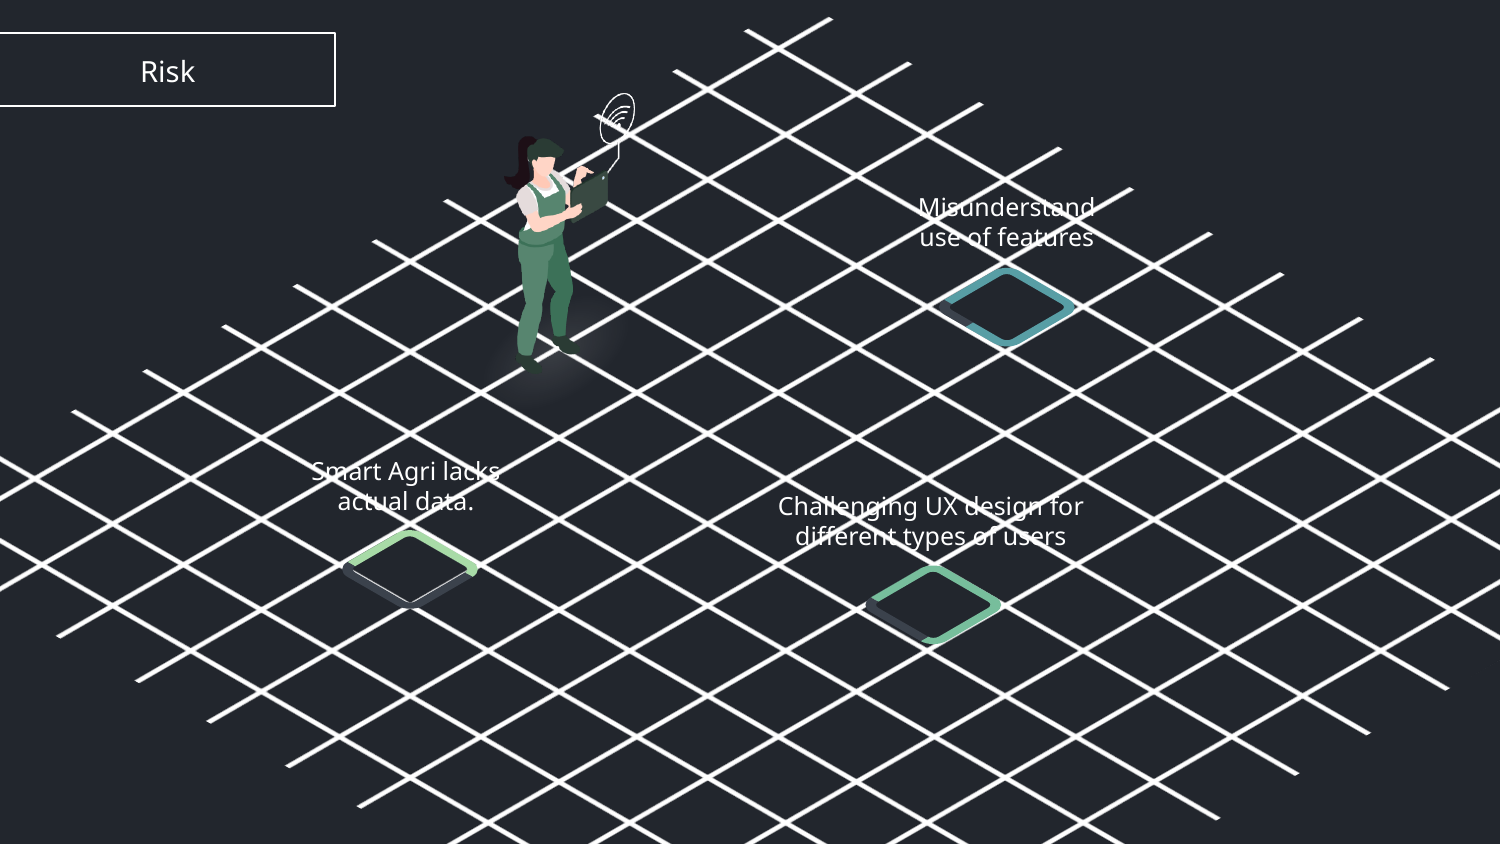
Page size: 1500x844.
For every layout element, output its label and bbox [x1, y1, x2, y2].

picture [0, 0, 1500, 844]
text_box [284, 447, 528, 610]
text_box [749, 482, 1113, 645]
text_box [879, 183, 1135, 347]
